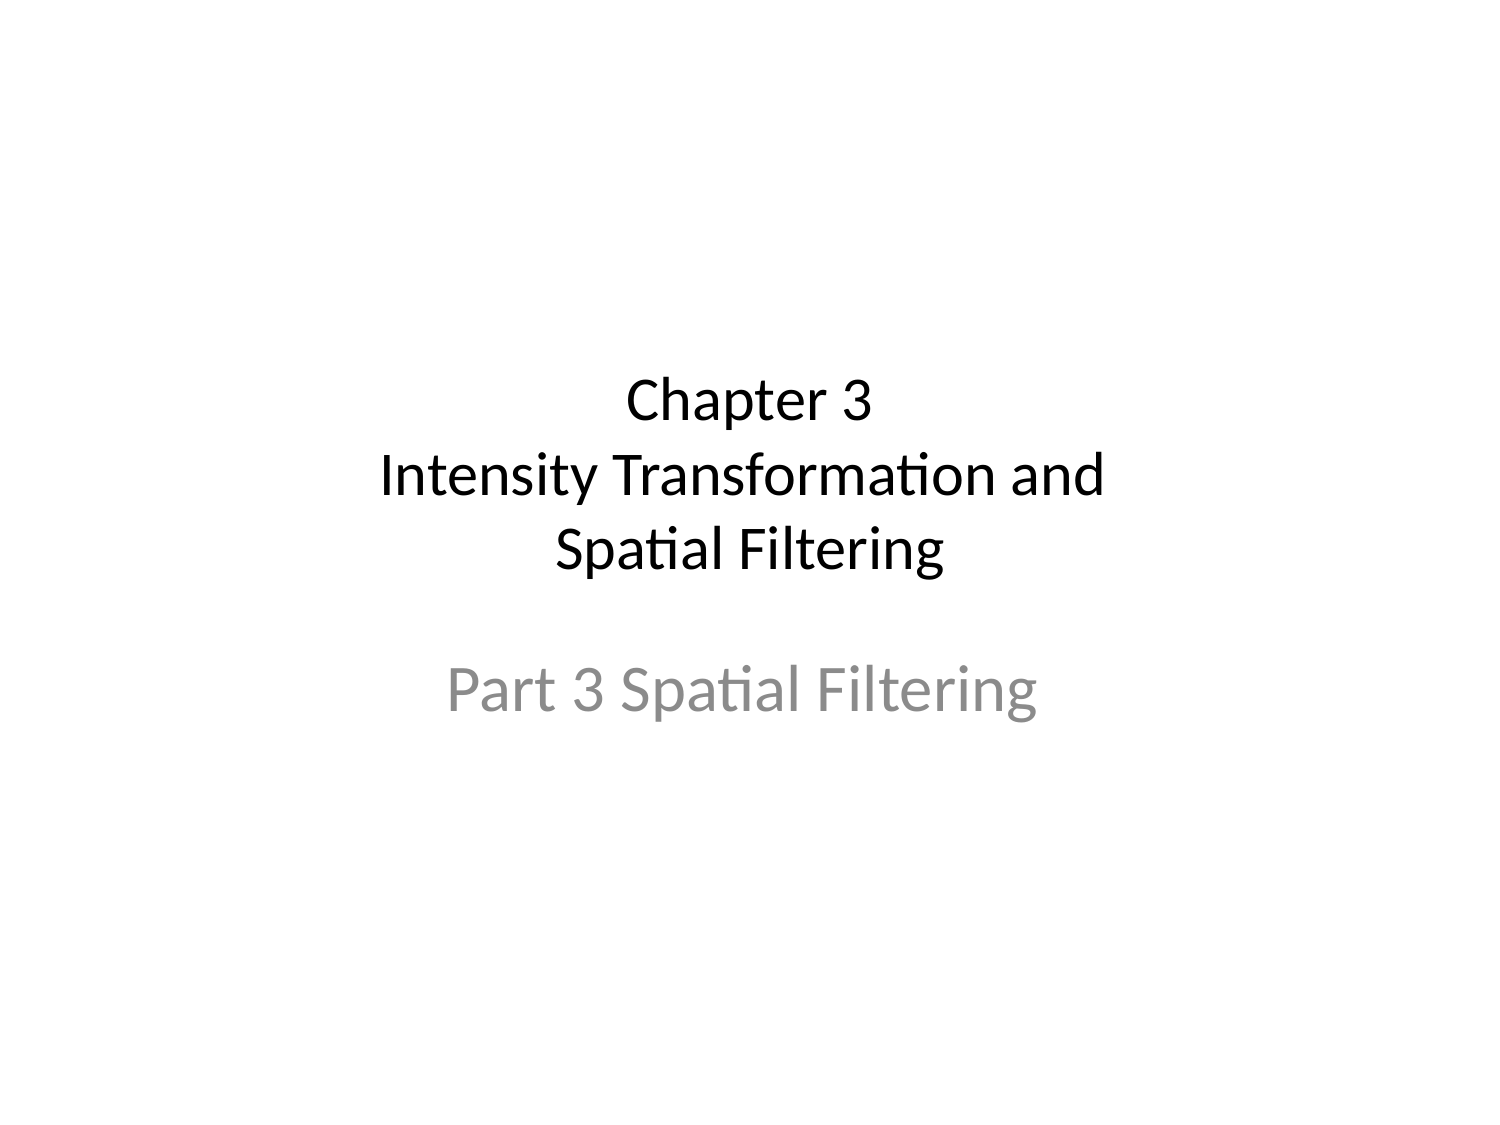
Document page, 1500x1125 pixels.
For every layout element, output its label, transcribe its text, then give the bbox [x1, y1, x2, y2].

title Chapter 3 Intensity Transformation and Spatial Filtering [112, 349, 1388, 591]
subtitle Part 3 Spatial Filtering [225, 637, 1275, 925]
